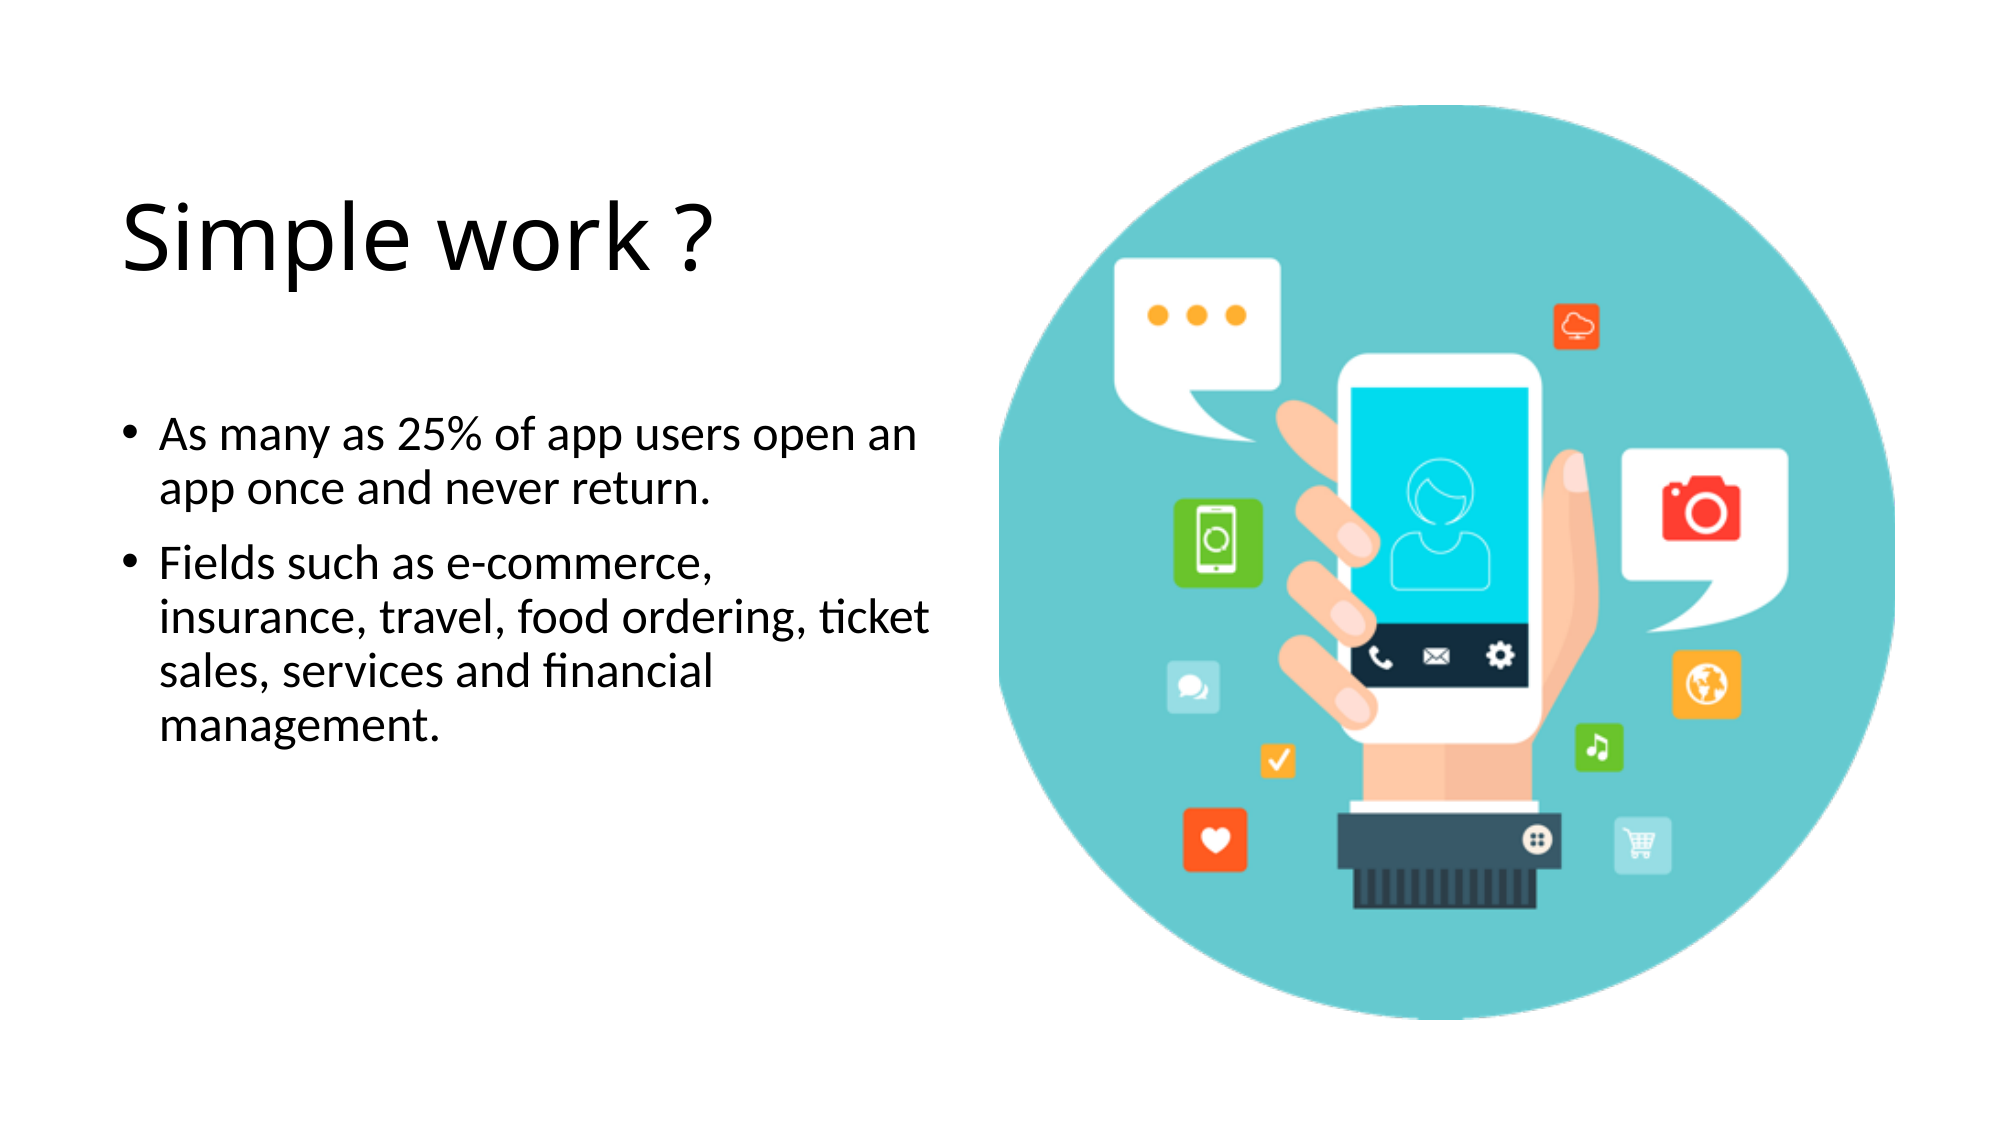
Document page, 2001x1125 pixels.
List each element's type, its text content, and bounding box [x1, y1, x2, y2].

list As many as 25% of app users open an app once and never return. Fields such as e-commerce, insurance, travel, food ordering, ticket sales, services and financial management. [106, 399, 948, 1021]
title Simple work ? [106, 103, 948, 379]
picture [999, 104, 1895, 1020]
